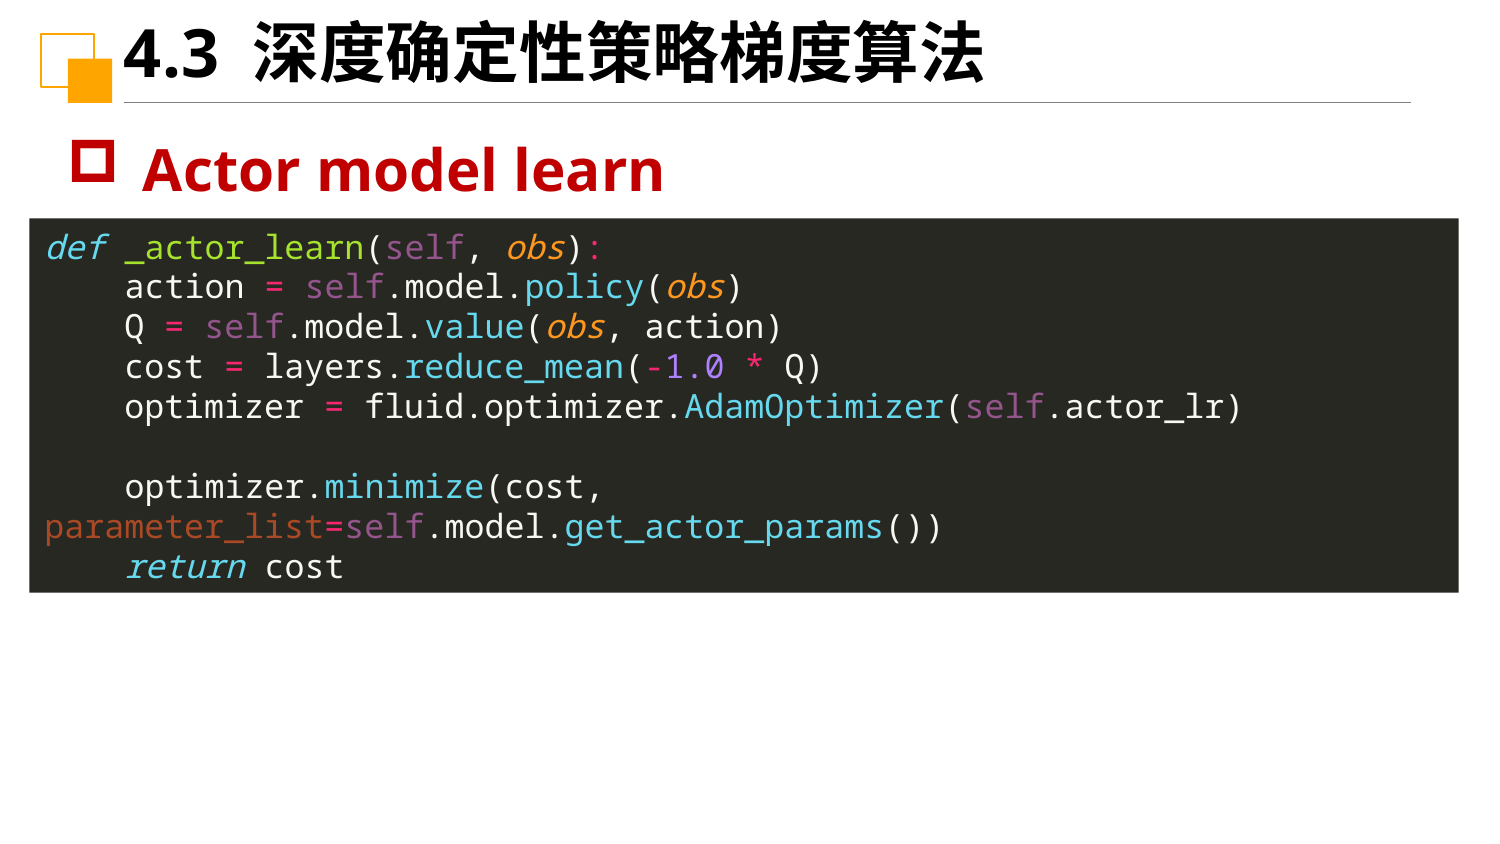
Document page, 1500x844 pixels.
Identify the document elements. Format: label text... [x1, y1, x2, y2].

text_box 4.3 深度确定性策略梯度算法 [123, 20, 1105, 83]
text_box def _actor_learn(self, obs): action = self.model.policy(obs) Q = self.model.value(obs, action) cost = layers.reduce_mean(-1.0 * Q) optimizer = fluid.optimizer.AdamOptimizer(self.actor_lr) optimizer.minimize(cost, parameter_list=self.model.get_actor_params()) return cost [29, 218, 1459, 593]
text_box Actor model learn [53, 91, 1388, 211]
